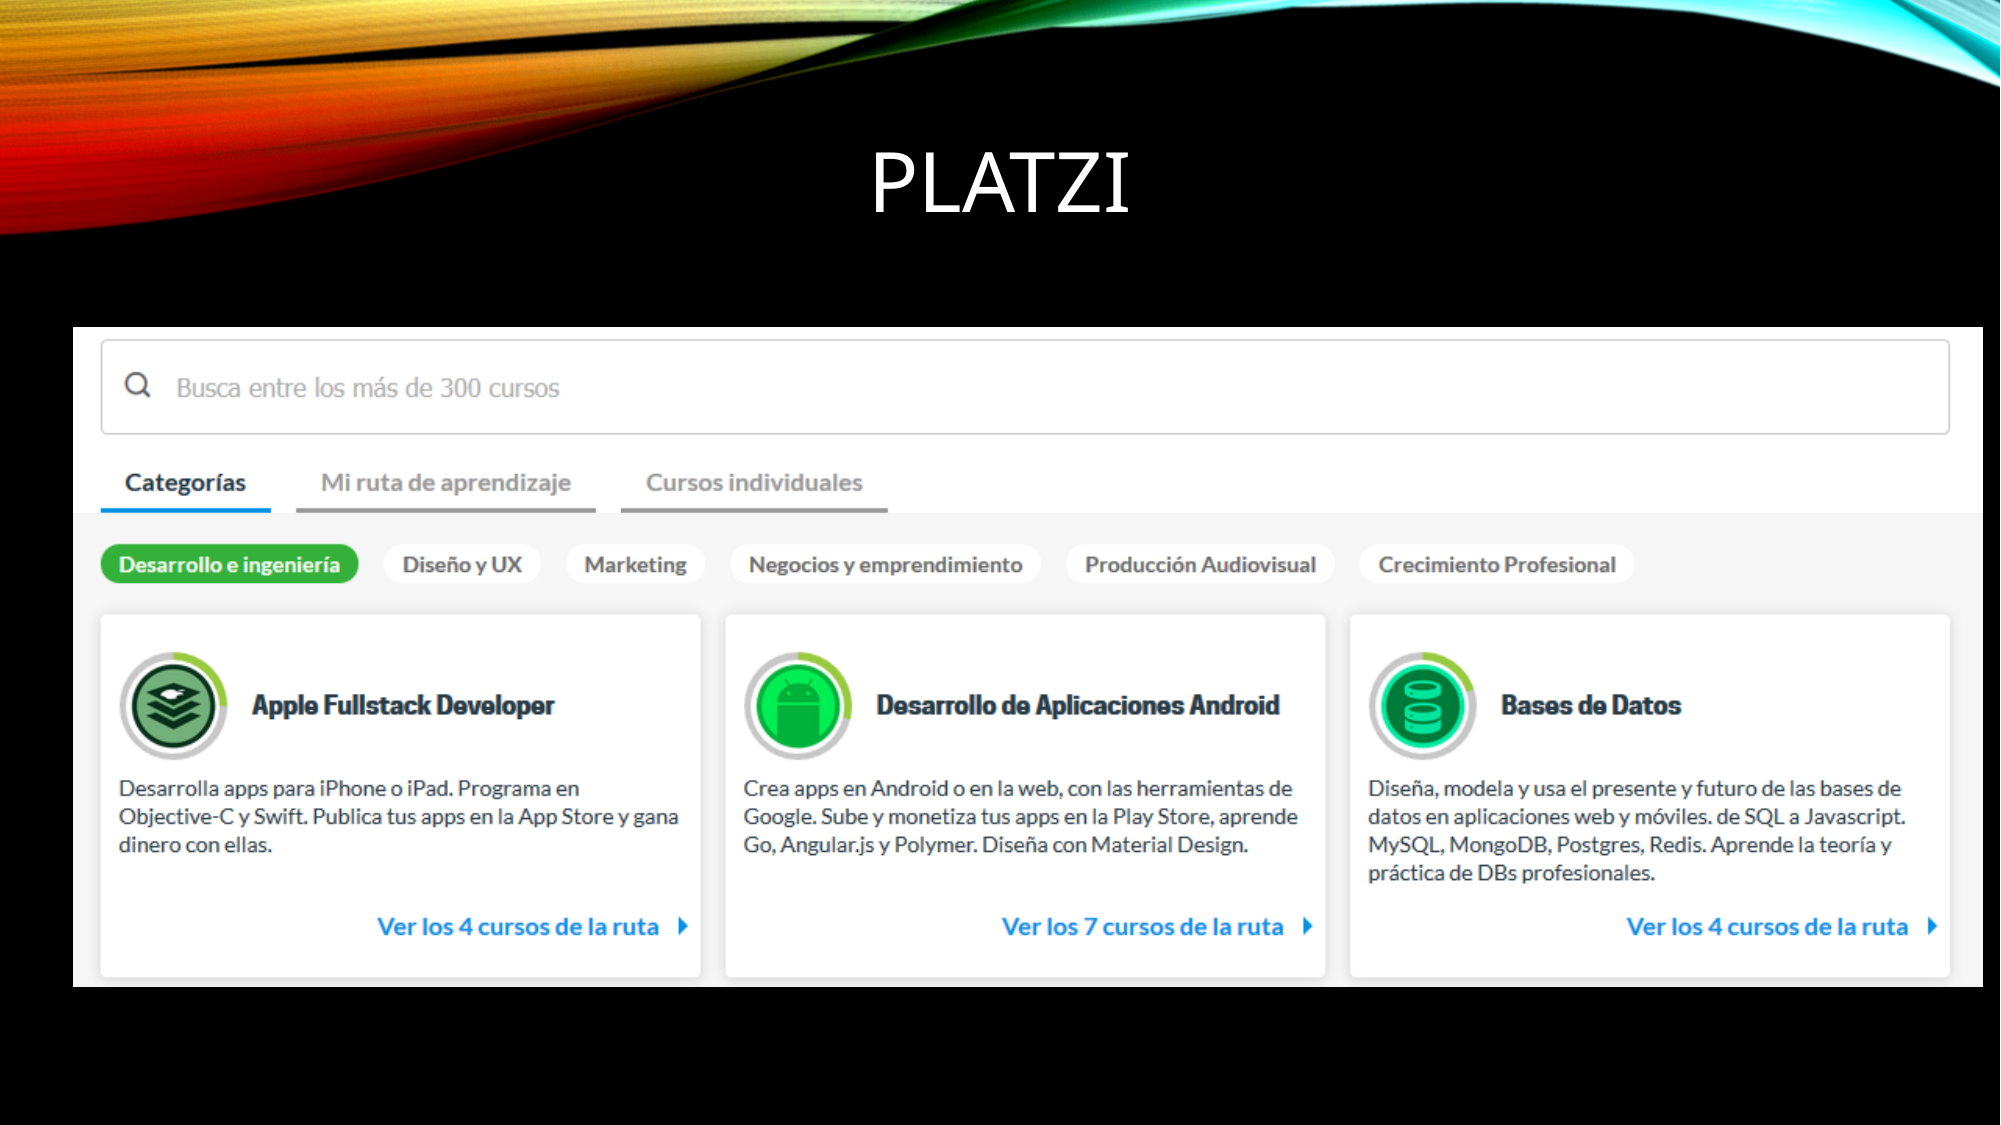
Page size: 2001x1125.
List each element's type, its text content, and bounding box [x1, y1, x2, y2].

title Platzi [293, 79, 1707, 292]
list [73, 327, 1983, 987]
picture [0, 0, 2000, 237]
